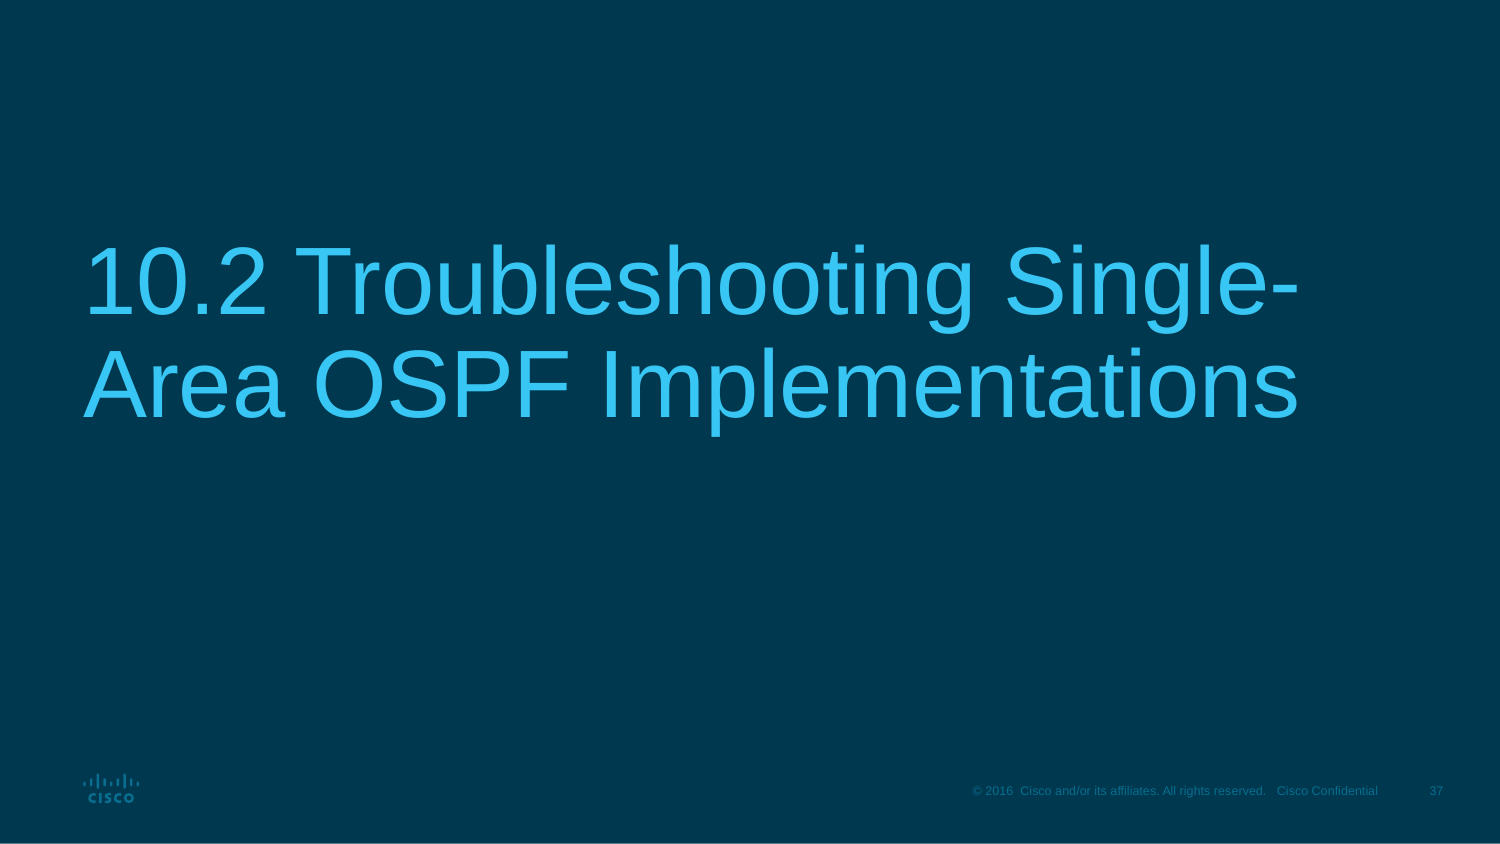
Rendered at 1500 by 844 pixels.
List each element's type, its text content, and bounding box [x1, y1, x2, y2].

title 10.2 Troubleshooting Single-Area OSPF Implementations [68, 150, 1391, 446]
